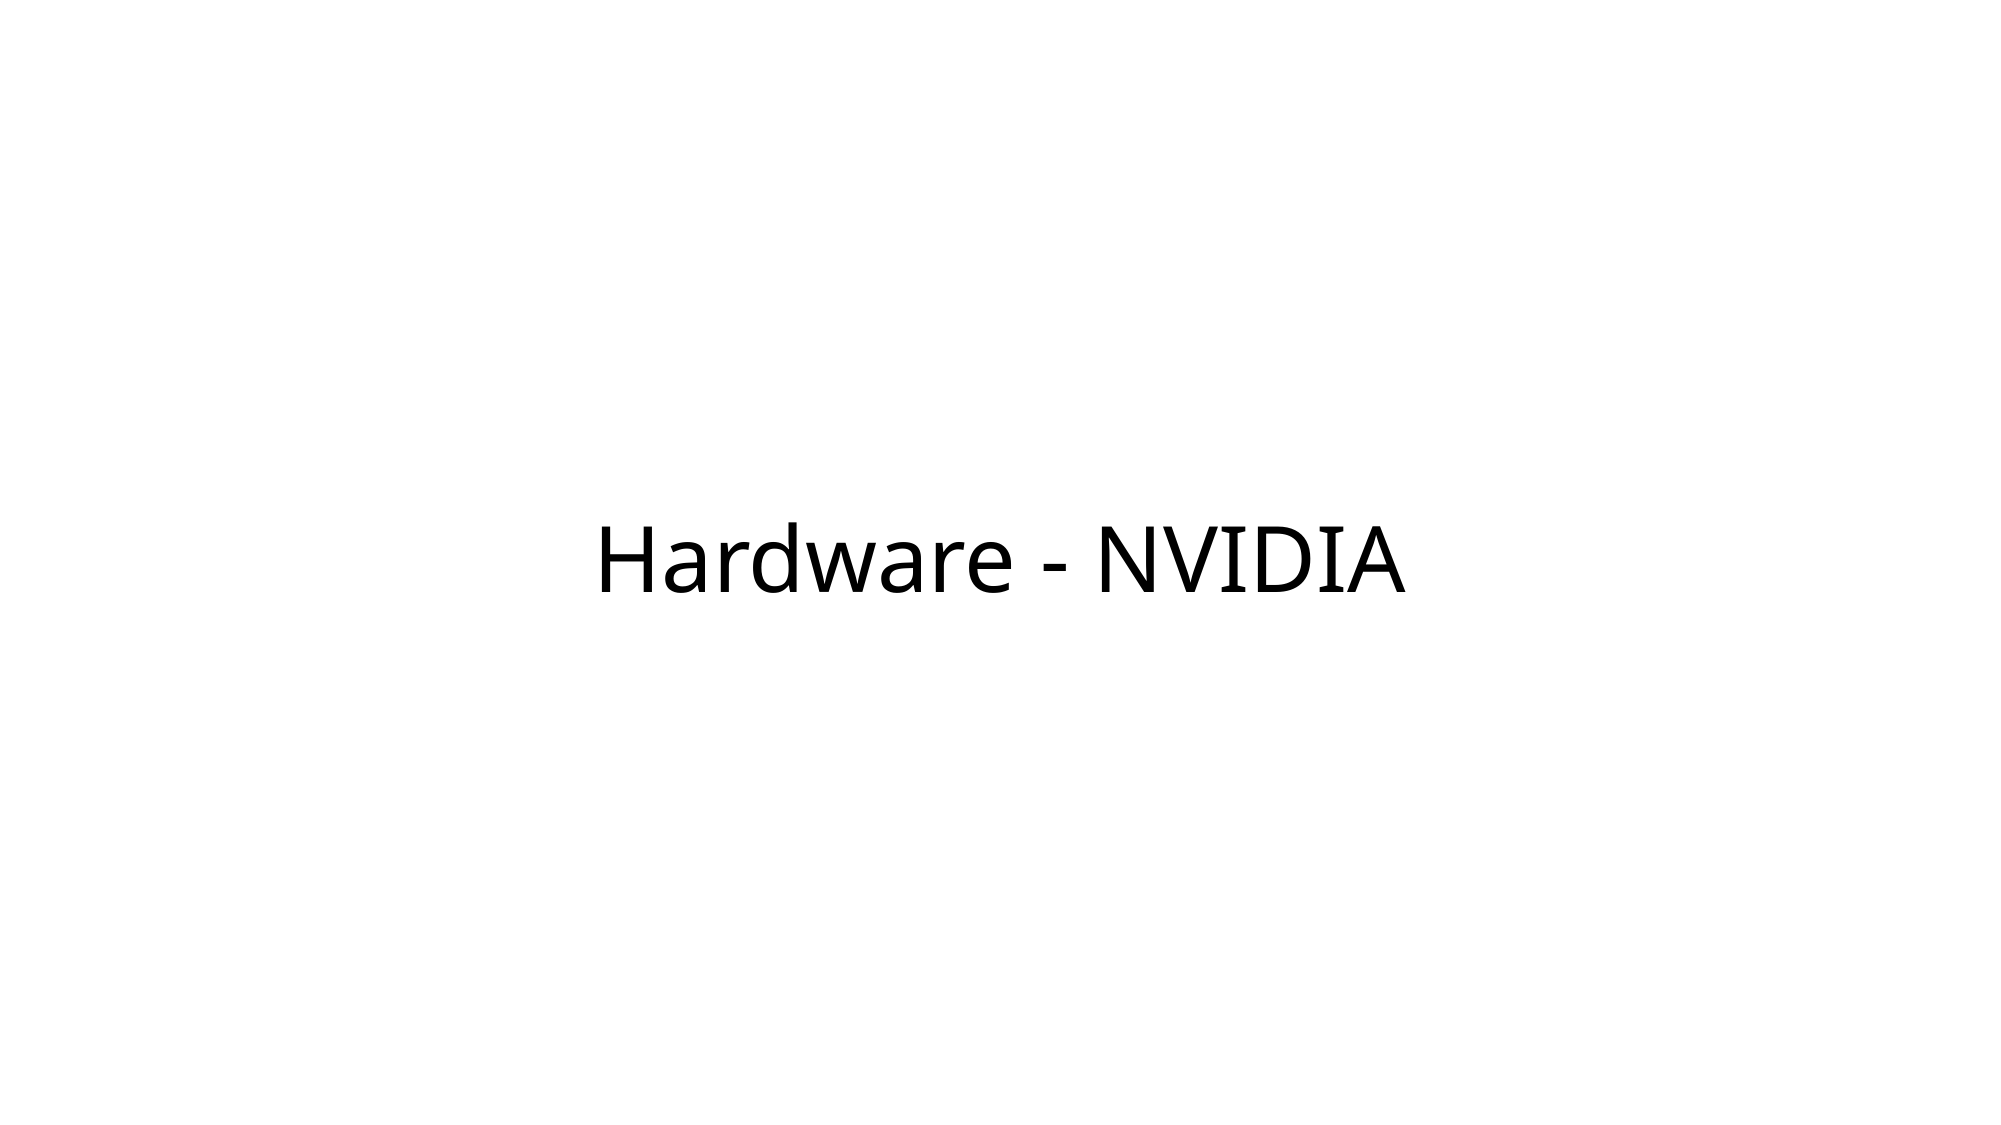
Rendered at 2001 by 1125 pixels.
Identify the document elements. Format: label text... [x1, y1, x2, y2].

title Hardware - NVIDIA [137, 453, 1863, 672]
